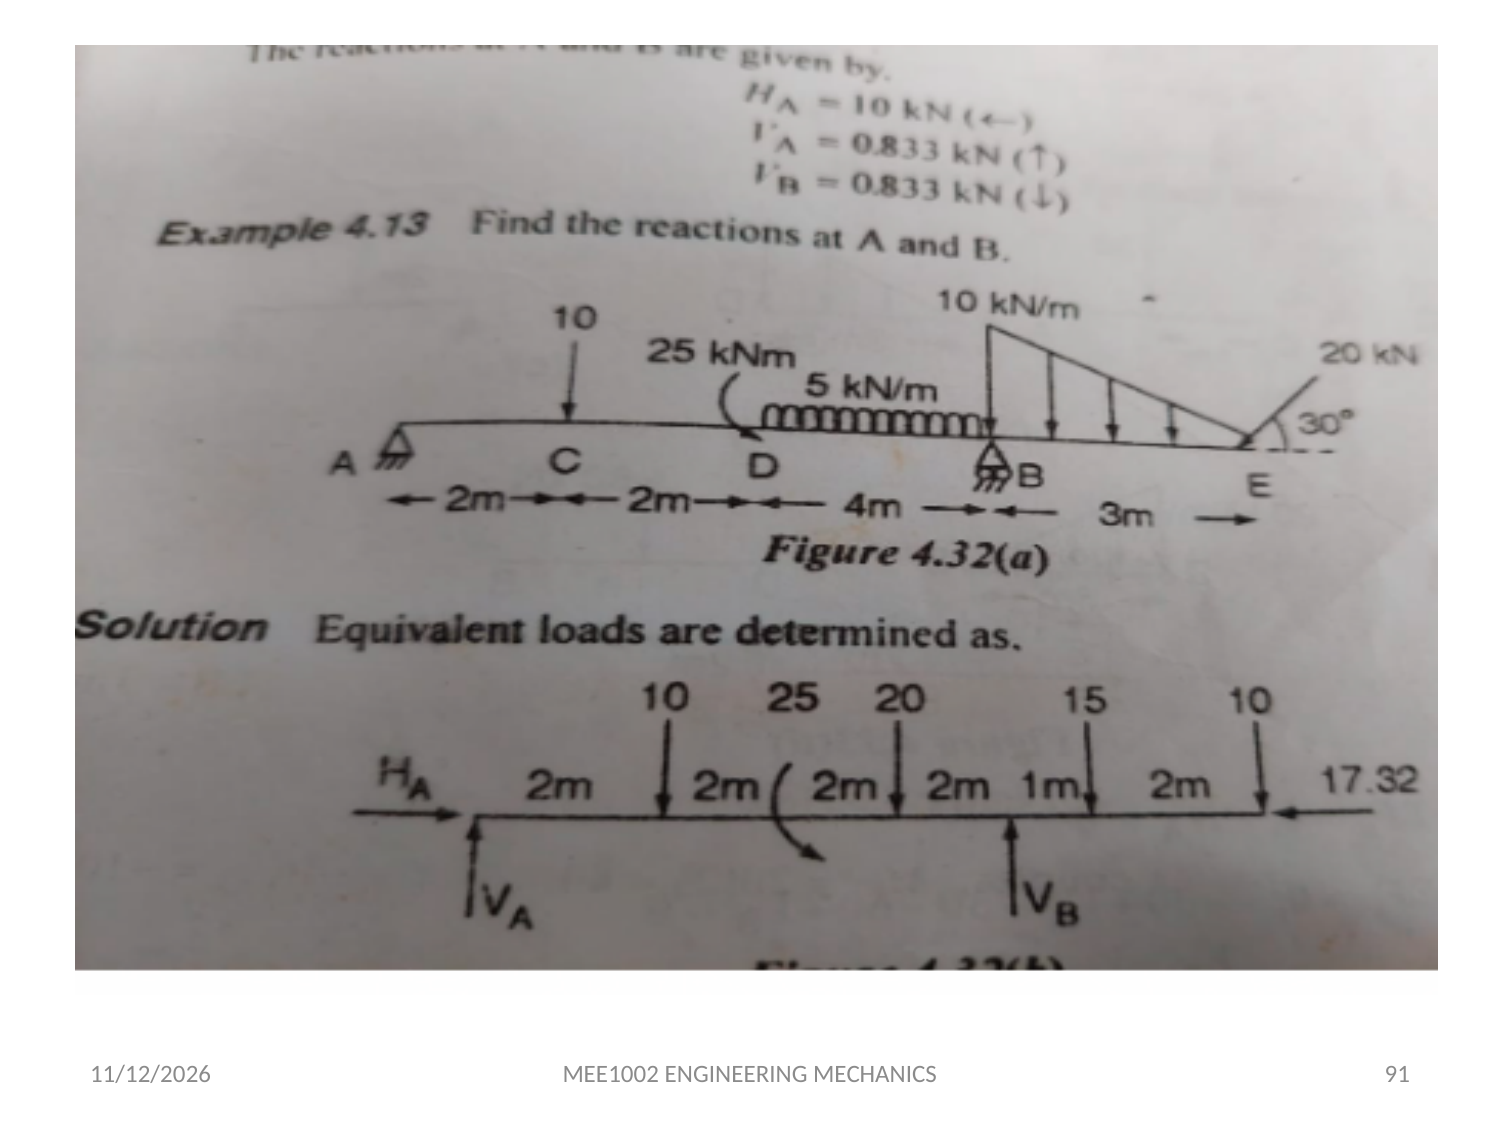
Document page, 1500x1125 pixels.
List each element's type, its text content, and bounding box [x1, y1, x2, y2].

picture [74, 44, 1438, 996]
slide_number 91 [1074, 1042, 1425, 1103]
slide_number 16-Jun-22 [75, 1042, 425, 1103]
footer MEE1002 ENGINEERING MECHANICS [512, 1042, 988, 1103]
